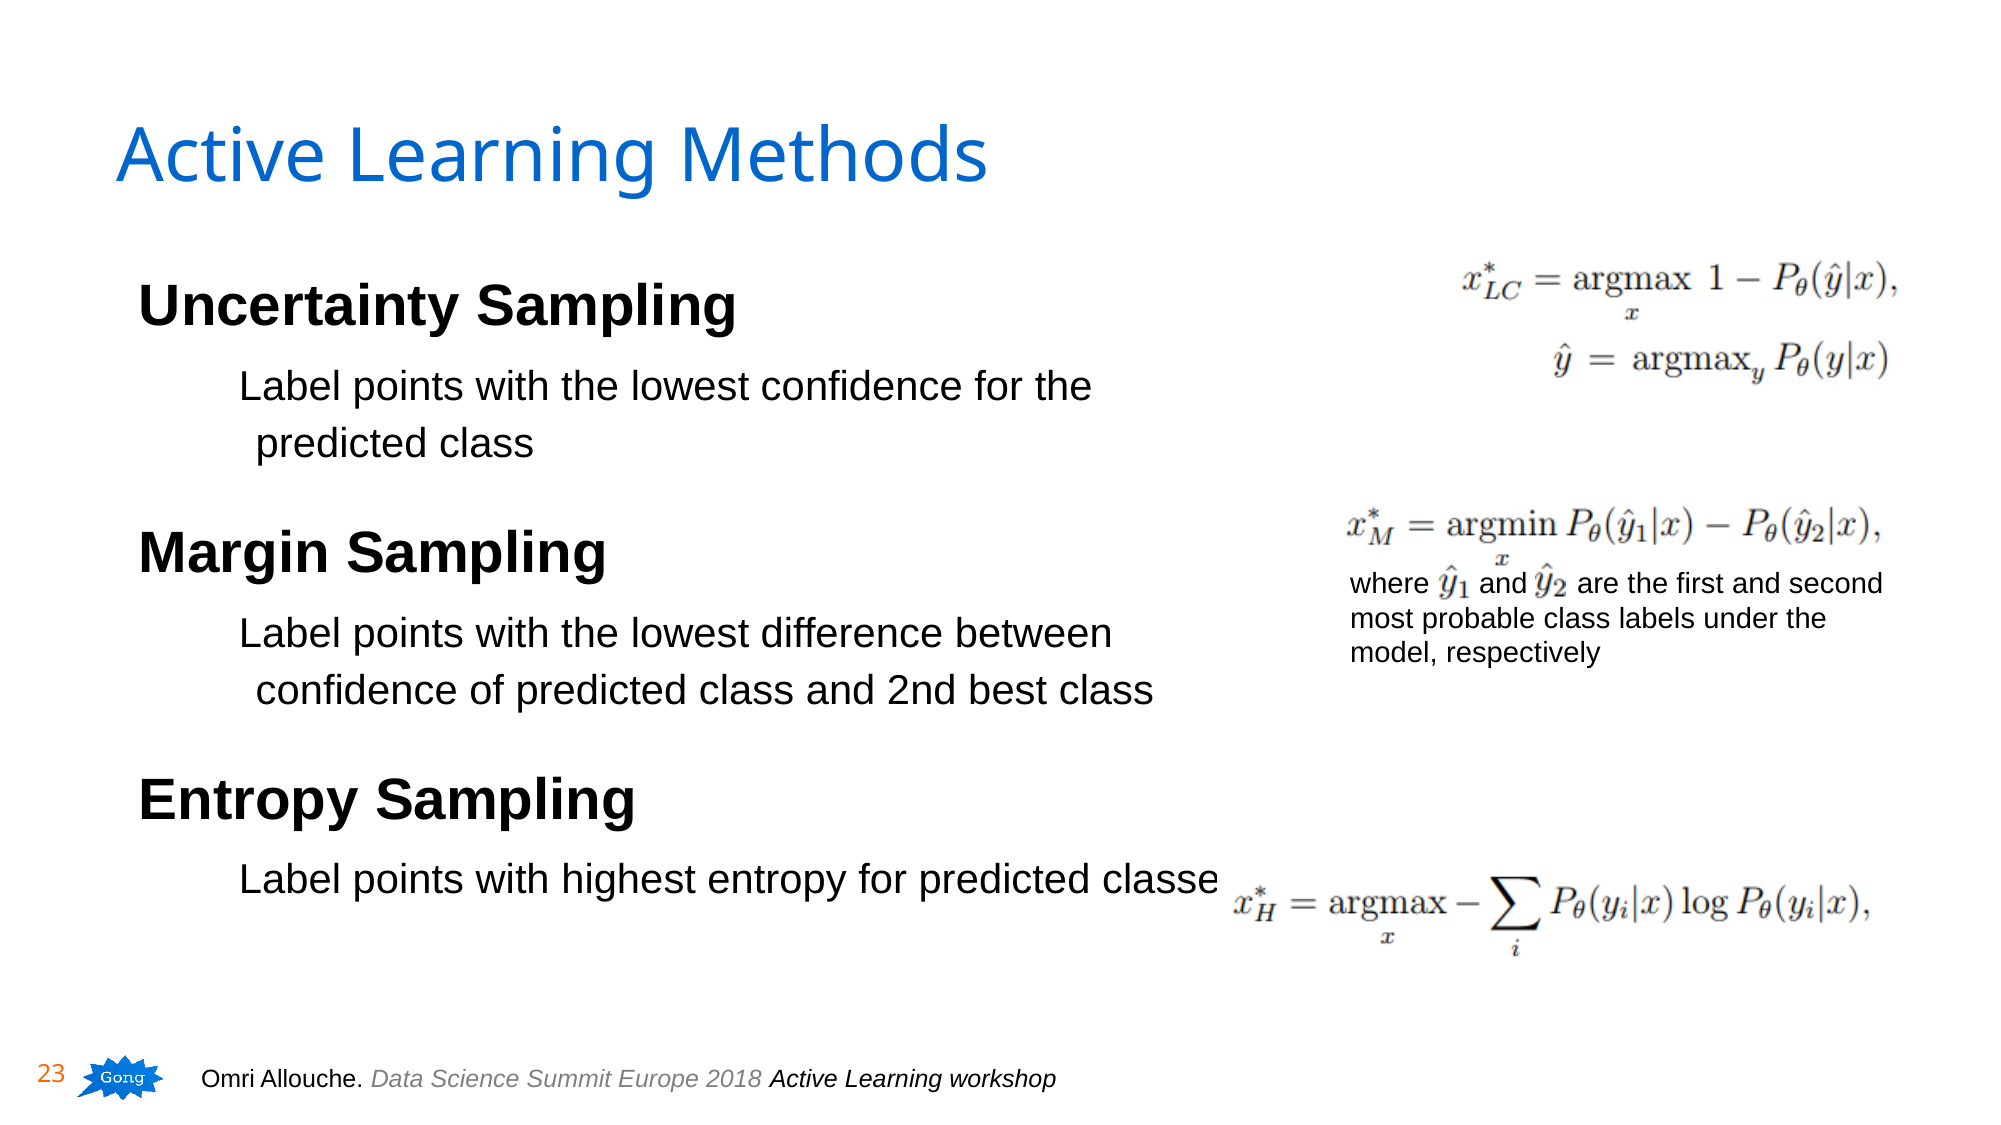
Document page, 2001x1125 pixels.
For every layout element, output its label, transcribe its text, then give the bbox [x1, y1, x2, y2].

text_box where and are the first and second most probable class labels under the model, respectively [1335, 556, 1916, 677]
picture [1423, 239, 1917, 389]
picture [77, 1055, 163, 1100]
picture [1312, 488, 1895, 604]
title Active Learning Methods [99, 90, 1900, 212]
picture [1216, 855, 1901, 969]
list Uncertainty Sampling Label points with the lowest confidence for the predicted class Margin Sampling Label points with the lowest difference between confidence of predicted class and 2nd best class Entropy Sampling Label points with highest entropy for predicted classes [99, 239, 1287, 1025]
